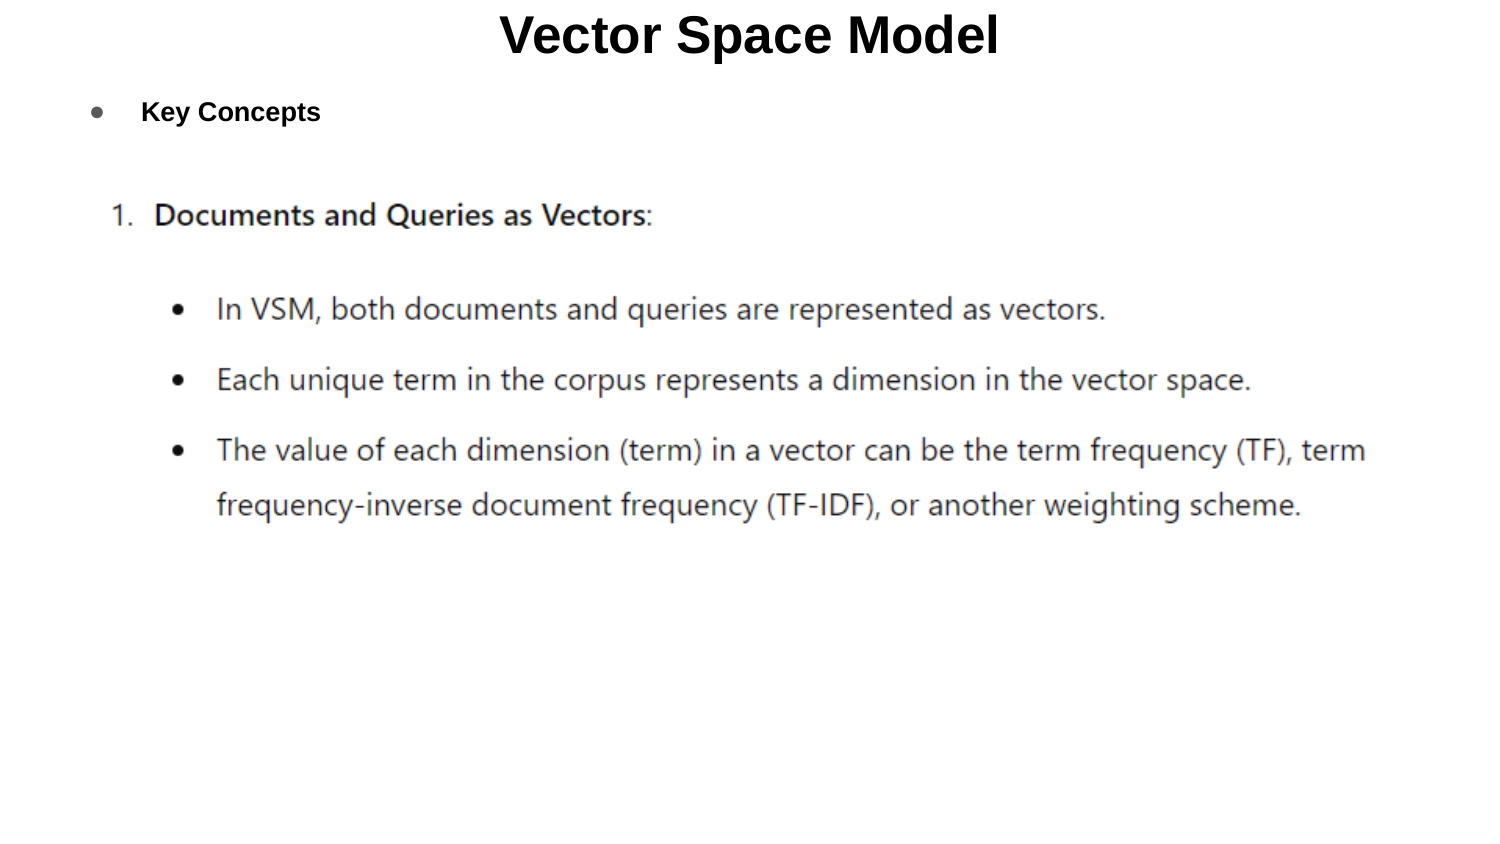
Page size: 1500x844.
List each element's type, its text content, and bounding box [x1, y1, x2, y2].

title Vector Space Model [51, 0, 1449, 79]
list Key Concepts [51, 79, 1449, 750]
picture [107, 192, 1393, 536]
